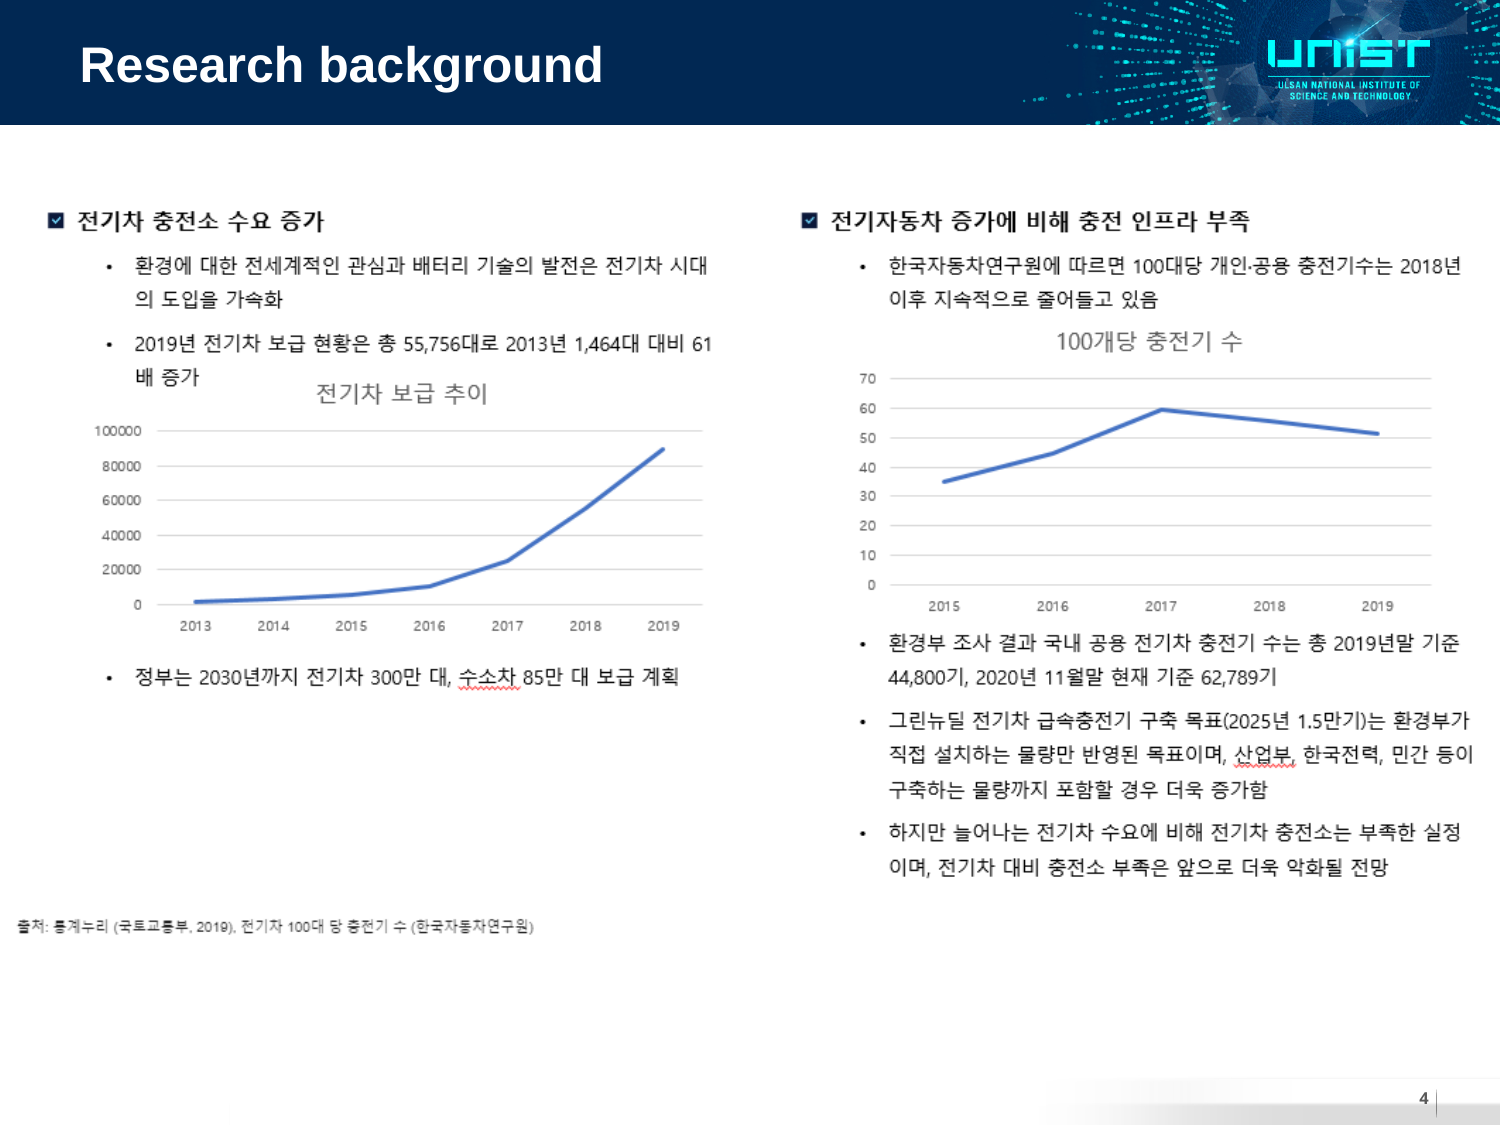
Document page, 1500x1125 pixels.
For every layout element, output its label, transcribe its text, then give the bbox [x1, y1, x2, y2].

picture [0, 0, 1500, 1125]
text_box Research background [64, 24, 620, 100]
